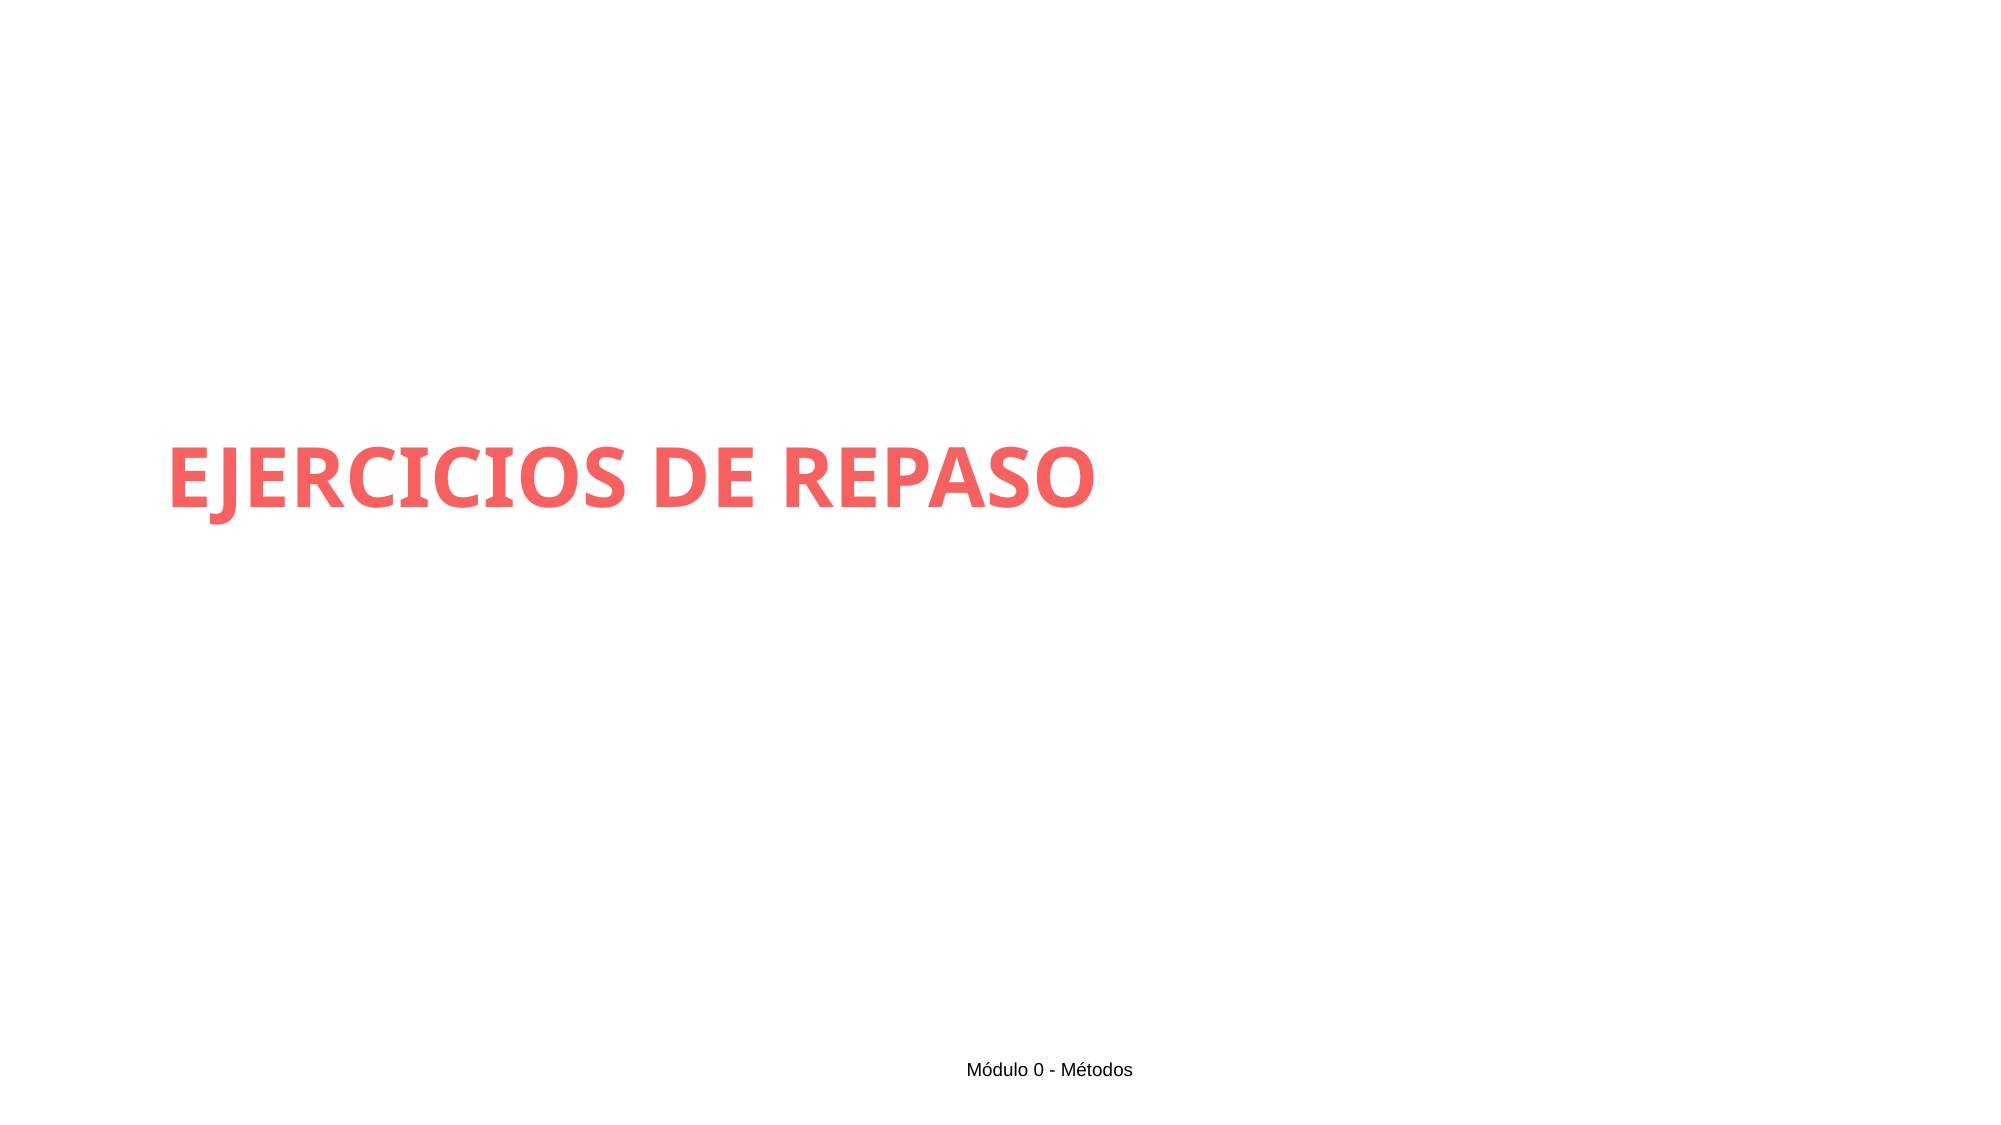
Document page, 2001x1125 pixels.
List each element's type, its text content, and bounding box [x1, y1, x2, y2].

title Ejercicios de repaso [150, 416, 1850, 641]
